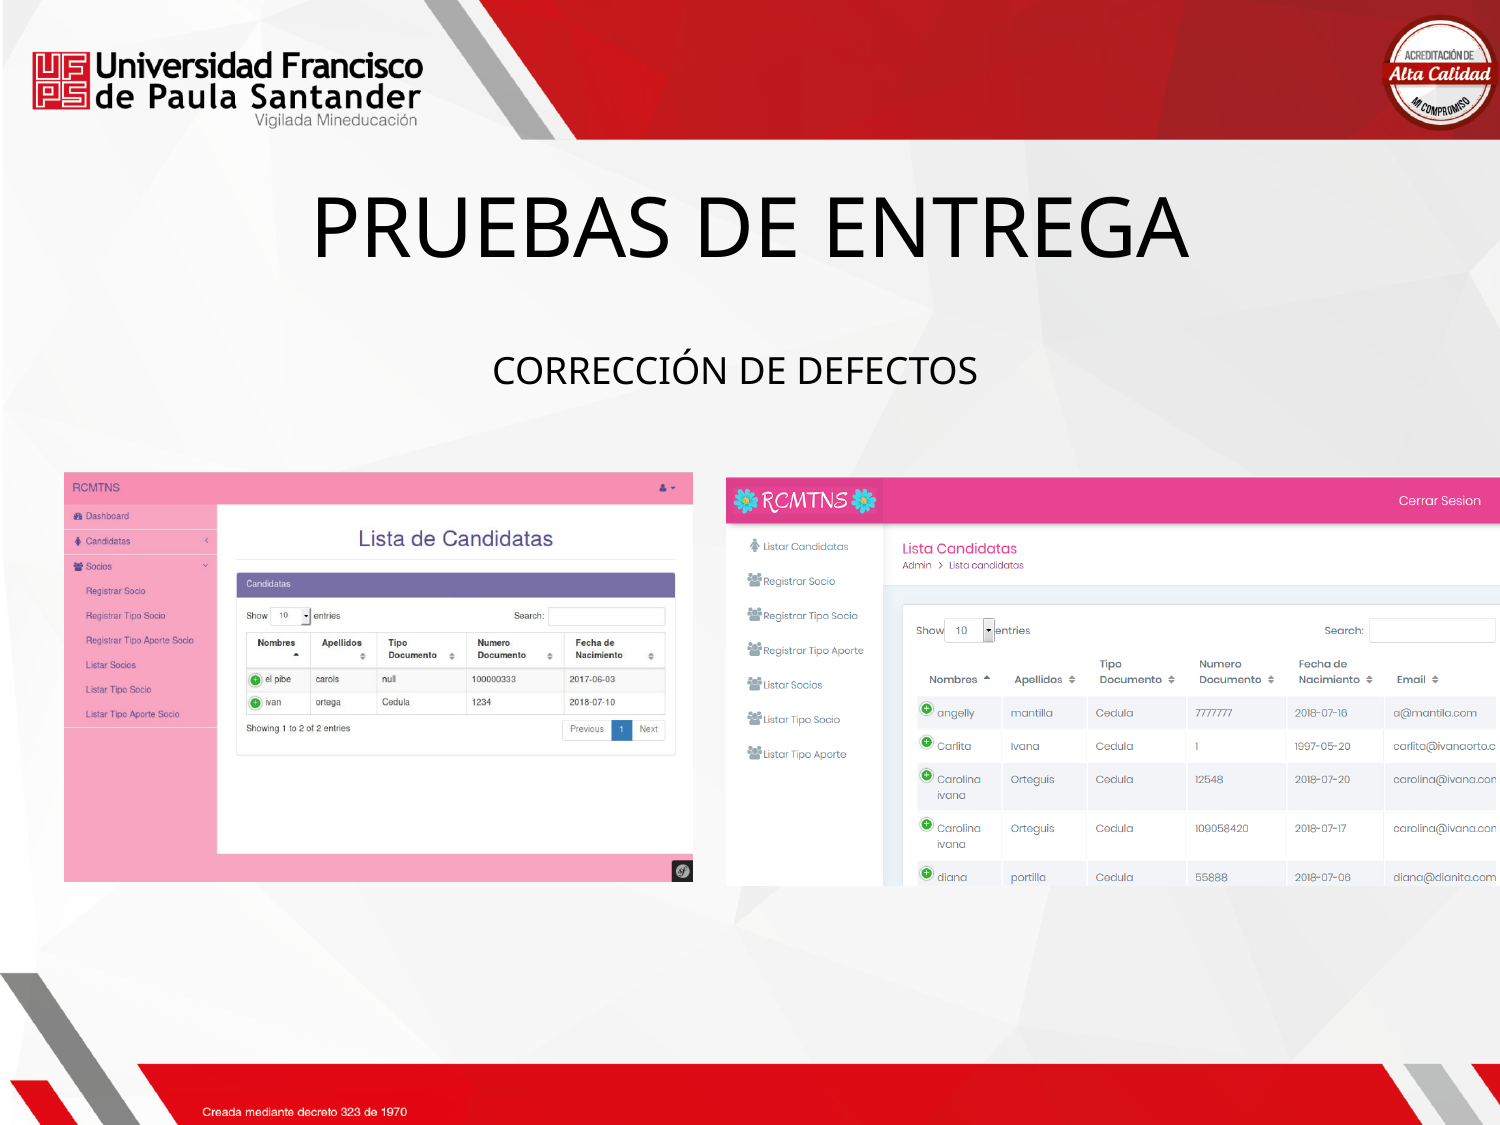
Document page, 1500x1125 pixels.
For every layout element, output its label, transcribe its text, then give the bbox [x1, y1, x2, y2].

text_box [541, 414, 959, 711]
text_box PRUEBAS DE ENTREGA [29, 166, 1471, 282]
picture [0, 0, 1500, 1125]
text_box CORRECCIÓN DE DEFECTOS [477, 339, 1023, 399]
